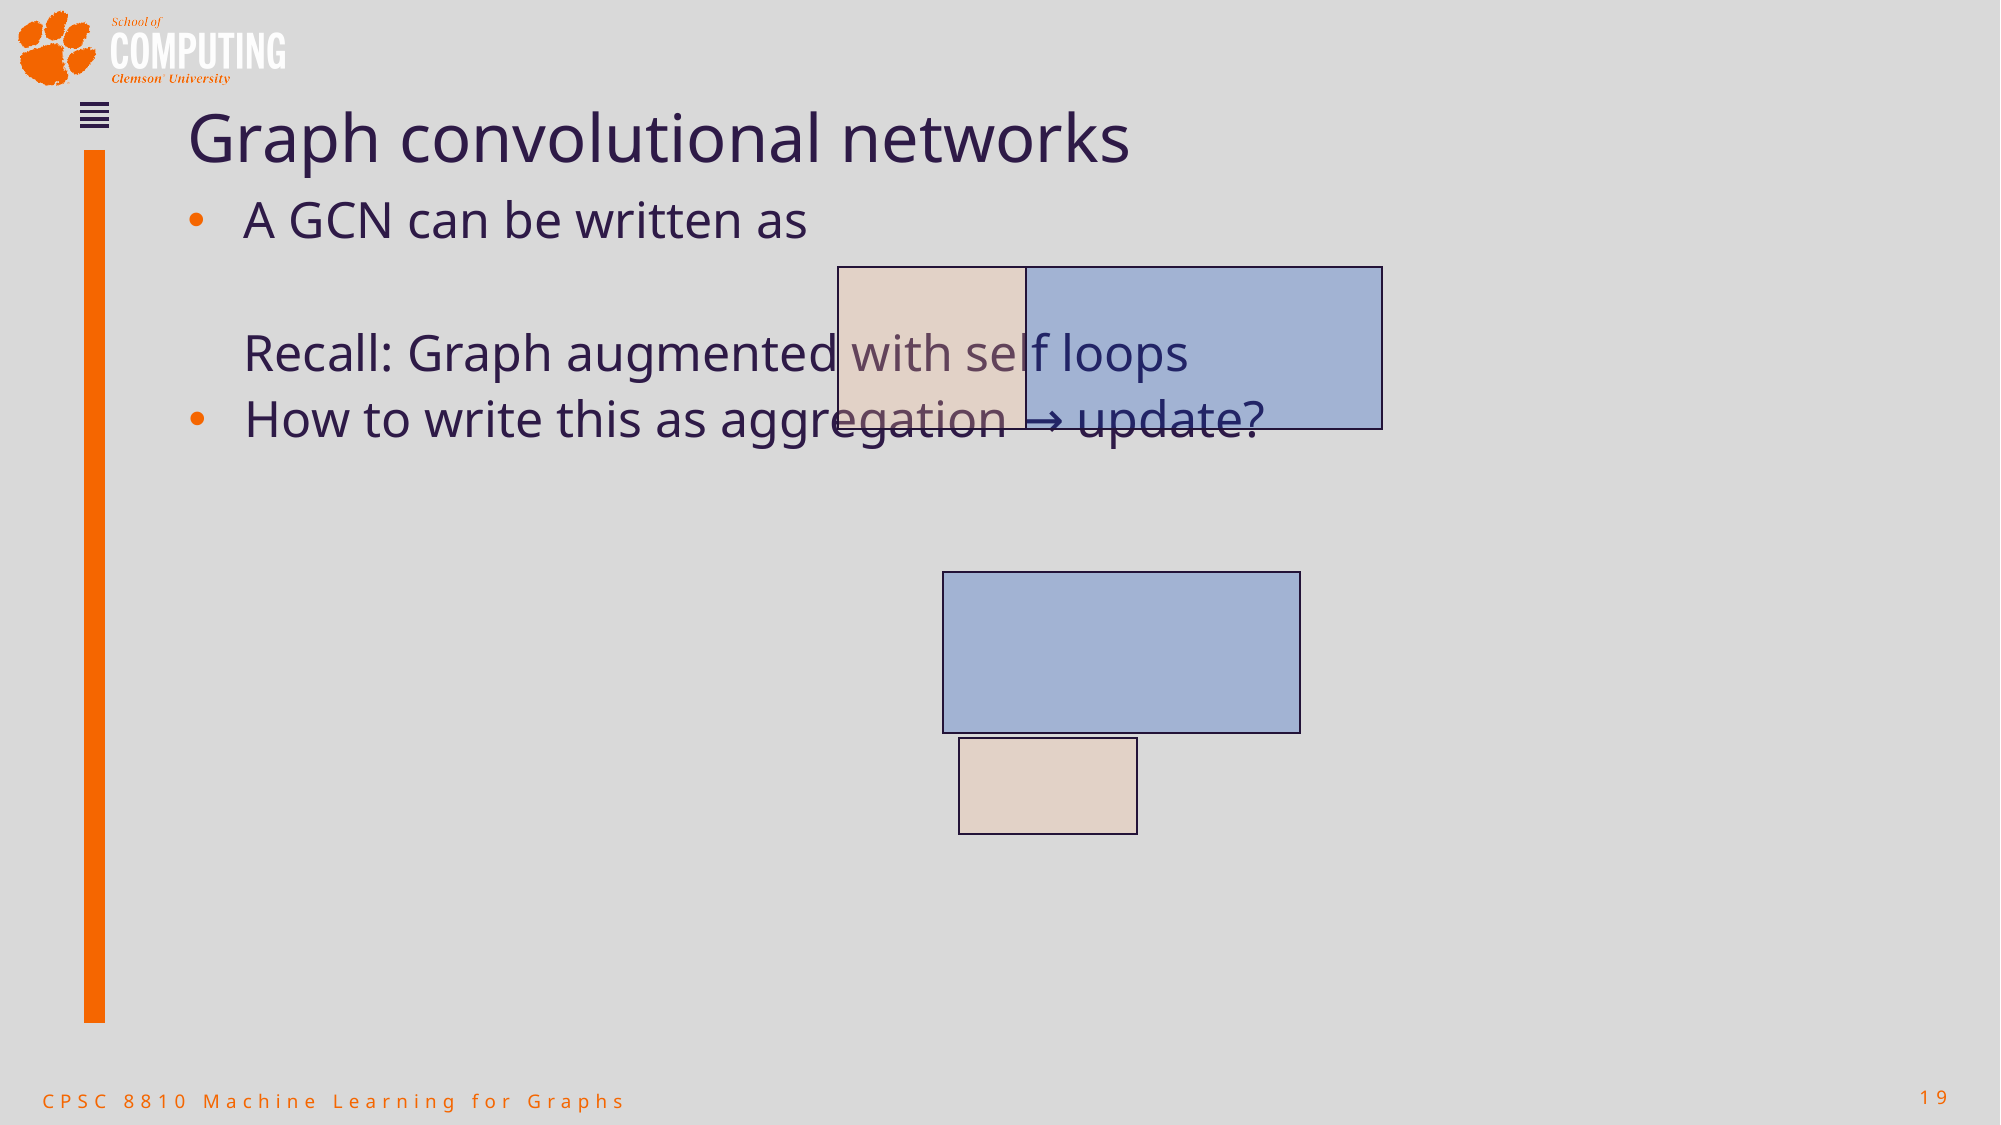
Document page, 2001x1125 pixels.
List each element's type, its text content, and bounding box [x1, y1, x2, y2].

title Graph convolutional networks [187, 104, 1913, 178]
picture [18, 10, 285, 86]
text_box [837, 267, 1137, 834]
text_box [1137, 267, 1383, 734]
